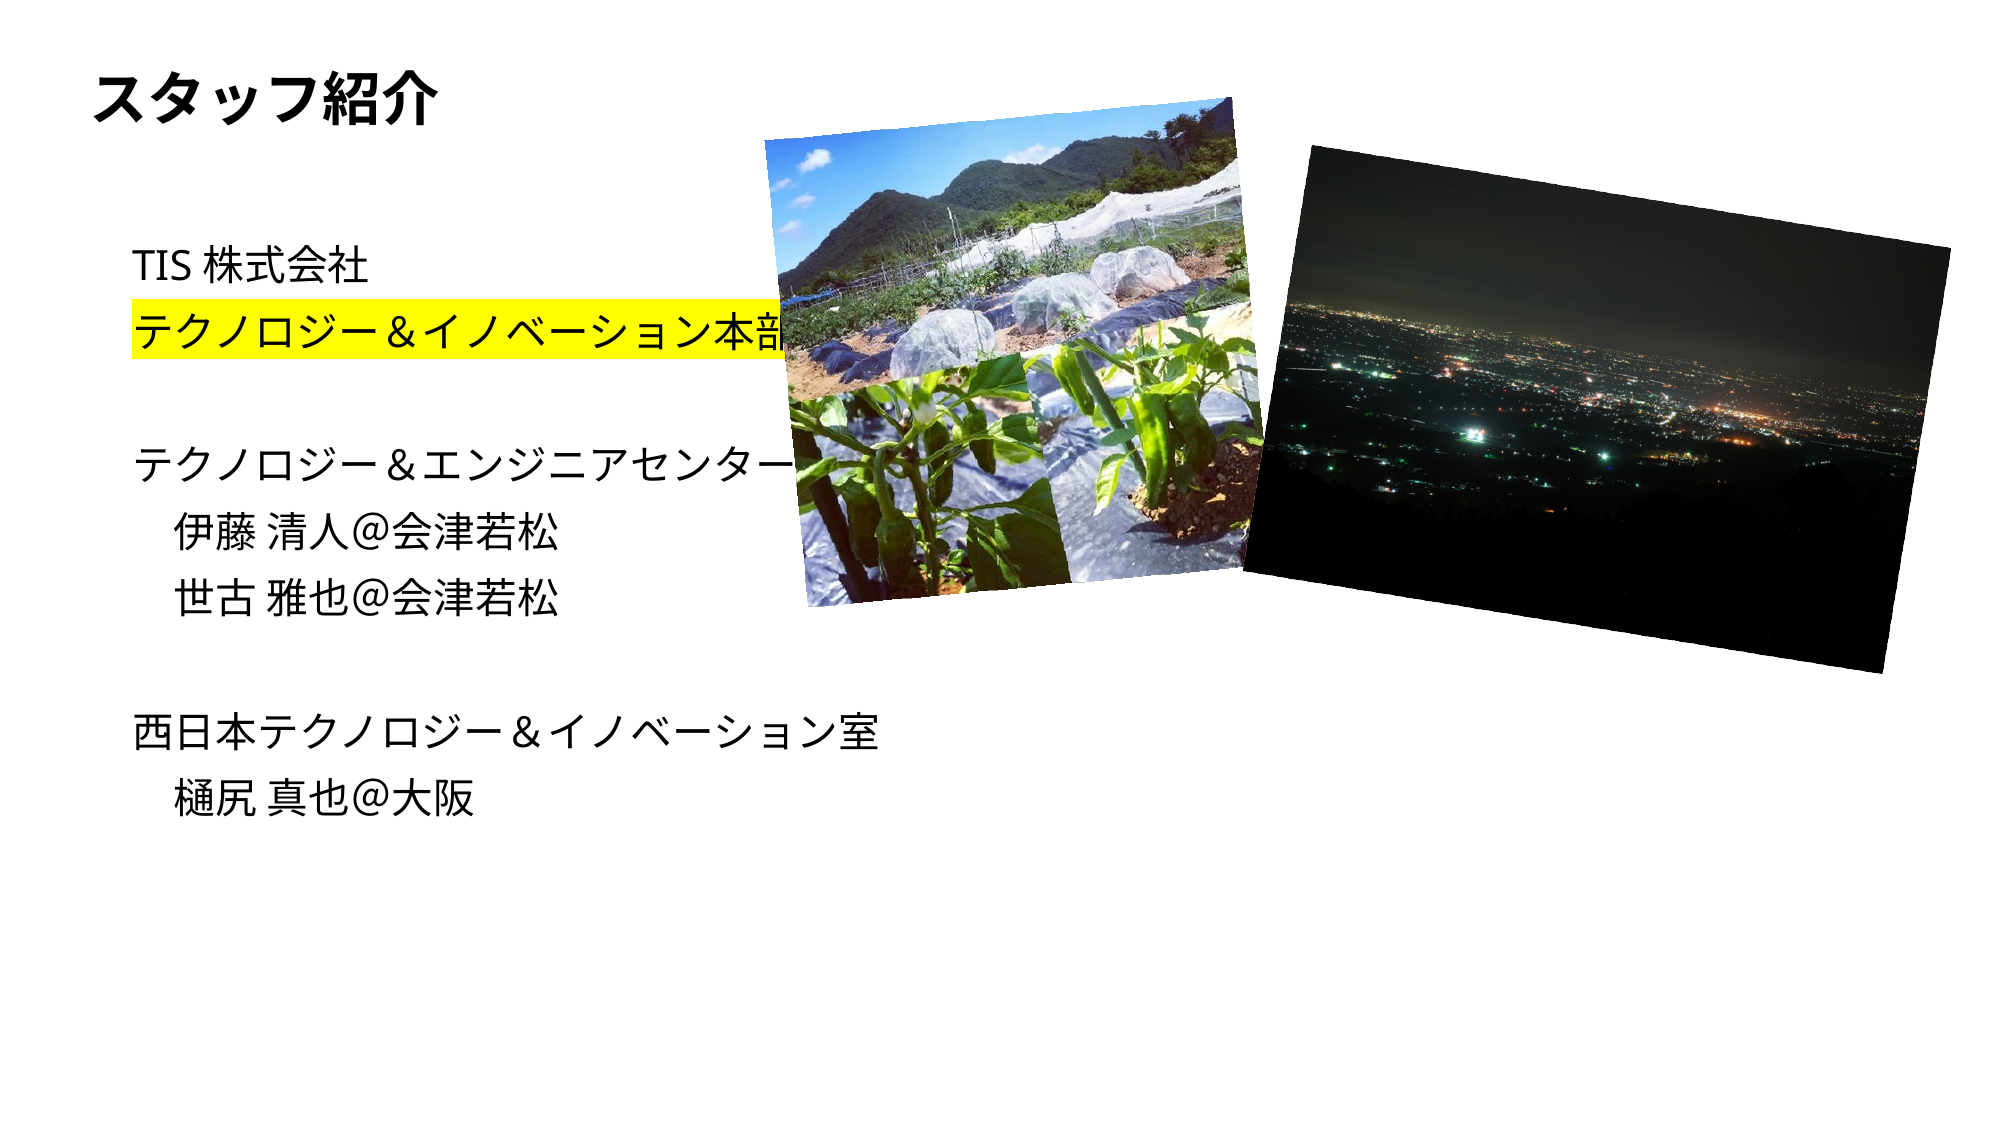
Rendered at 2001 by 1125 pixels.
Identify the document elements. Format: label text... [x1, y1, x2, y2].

text_box スタッフ紹介 [74, 54, 1454, 140]
picture [765, 97, 1951, 673]
text_box TIS株式会社 テクノロジー＆イノベーション本部 テクノロジー＆エンジニアセンター 伊藤 清人＠会津若松 世古 雅也＠会津若松 西日本テクノロジー＆イノベーション室 樋尻 真也＠大阪 [117, 214, 1328, 830]
